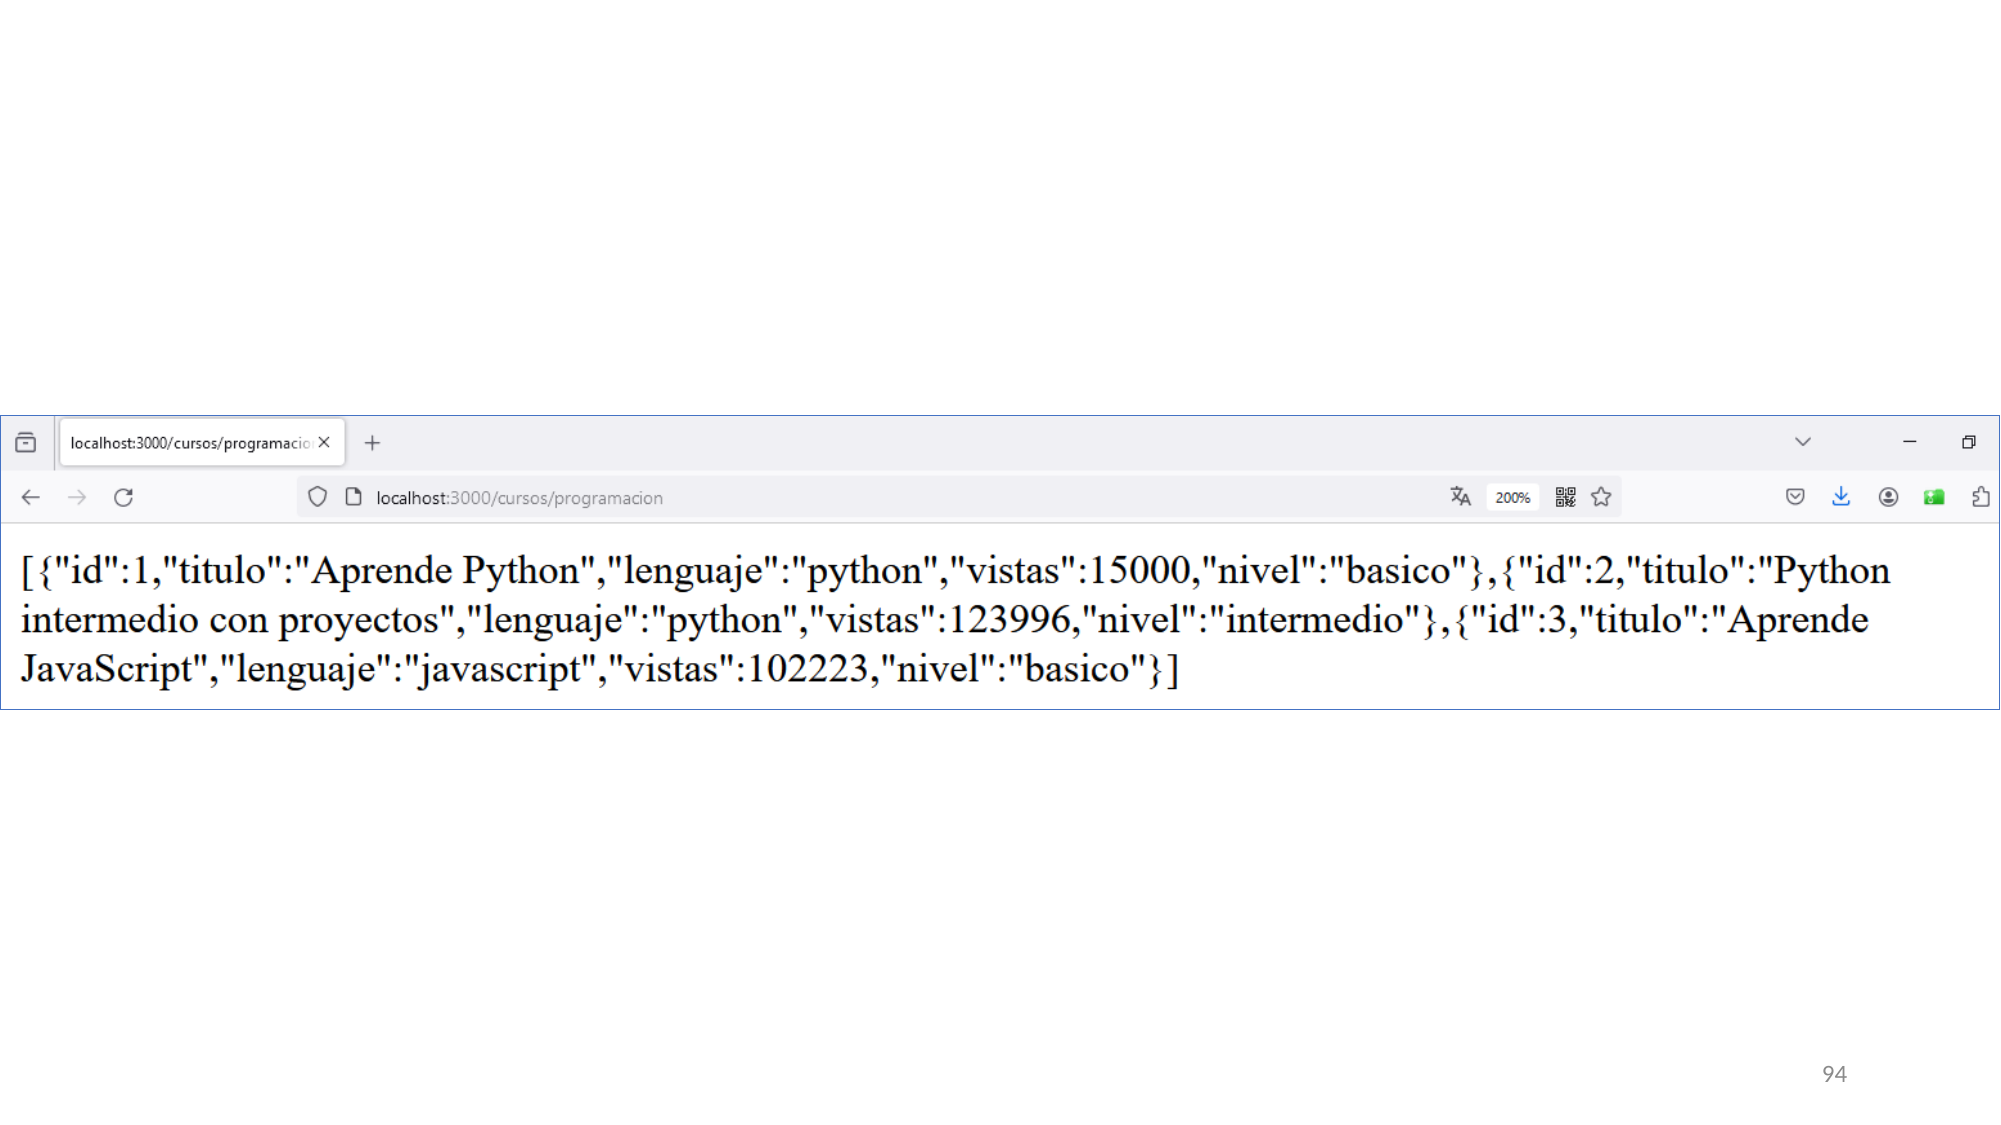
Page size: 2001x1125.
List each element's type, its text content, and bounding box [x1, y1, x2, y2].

slide_number 94 [1412, 1042, 1863, 1103]
picture [0, 415, 2000, 710]
